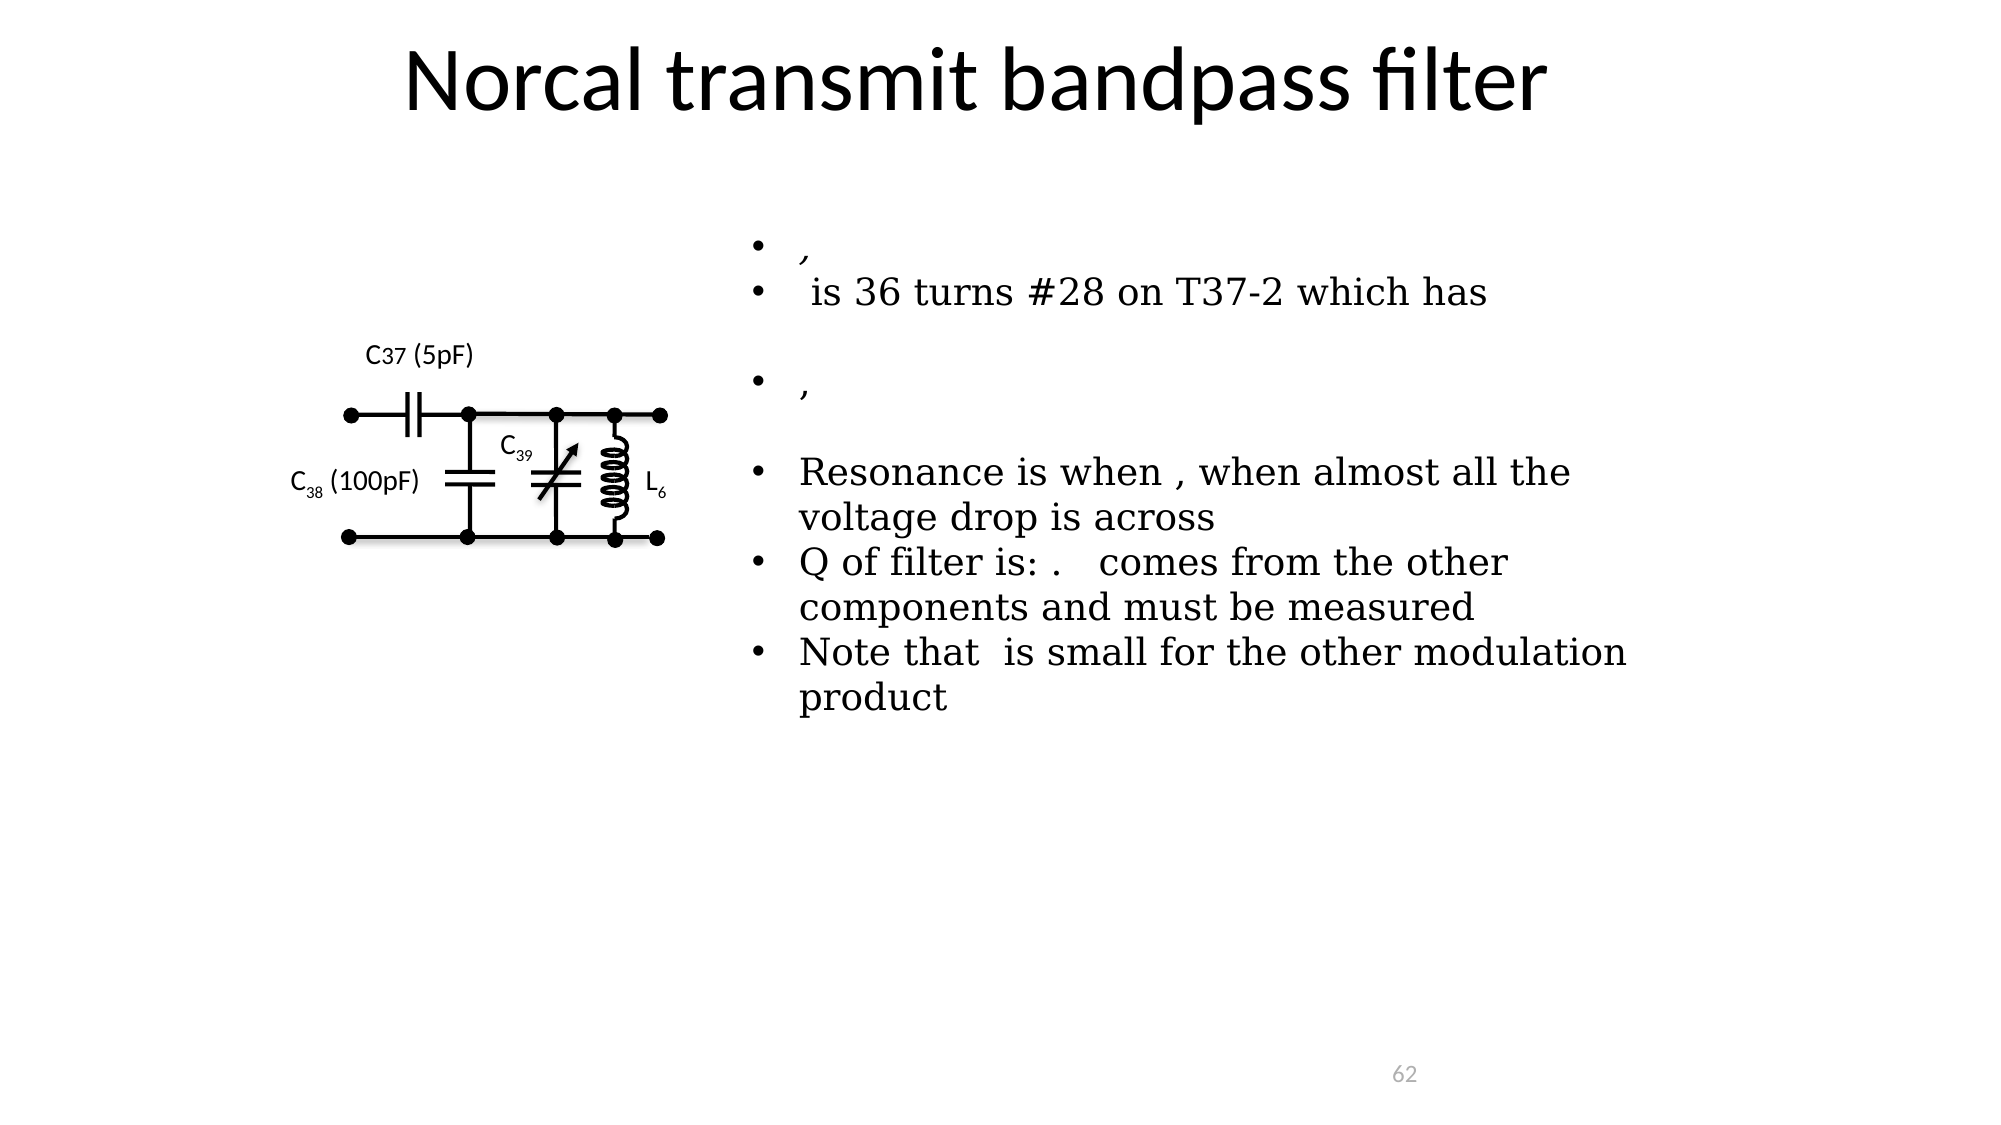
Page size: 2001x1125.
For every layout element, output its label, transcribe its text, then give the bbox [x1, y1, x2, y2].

text_box Norcal transmit bandpass filter [33, 19, 1923, 130]
slide_number 62 [1074, 738, 1425, 1125]
text_box L6 [668, 454, 782, 509]
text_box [283, 327, 668, 548]
